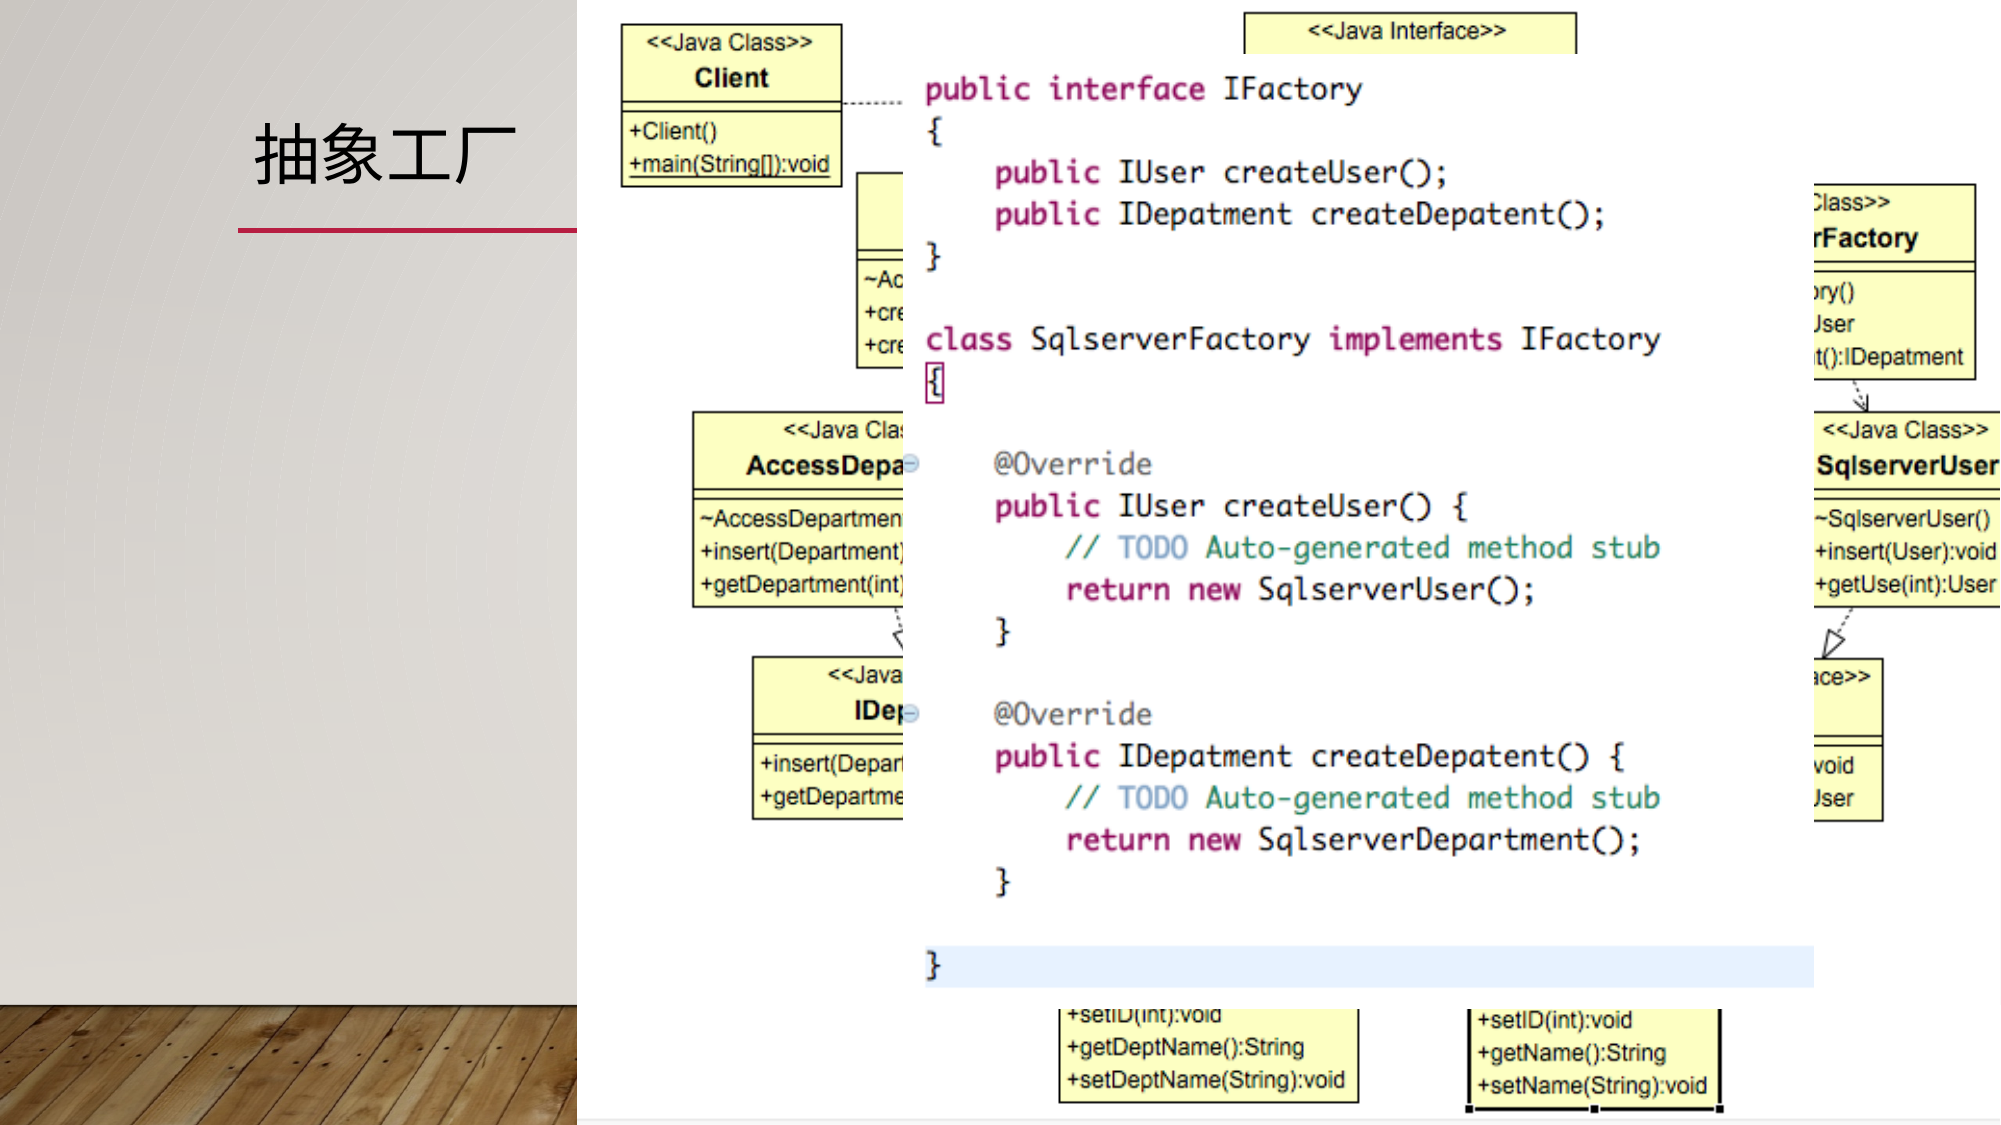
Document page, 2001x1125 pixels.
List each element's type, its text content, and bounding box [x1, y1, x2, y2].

title 抽象工厂 [238, 114, 577, 231]
picture [0, 0, 2000, 1125]
